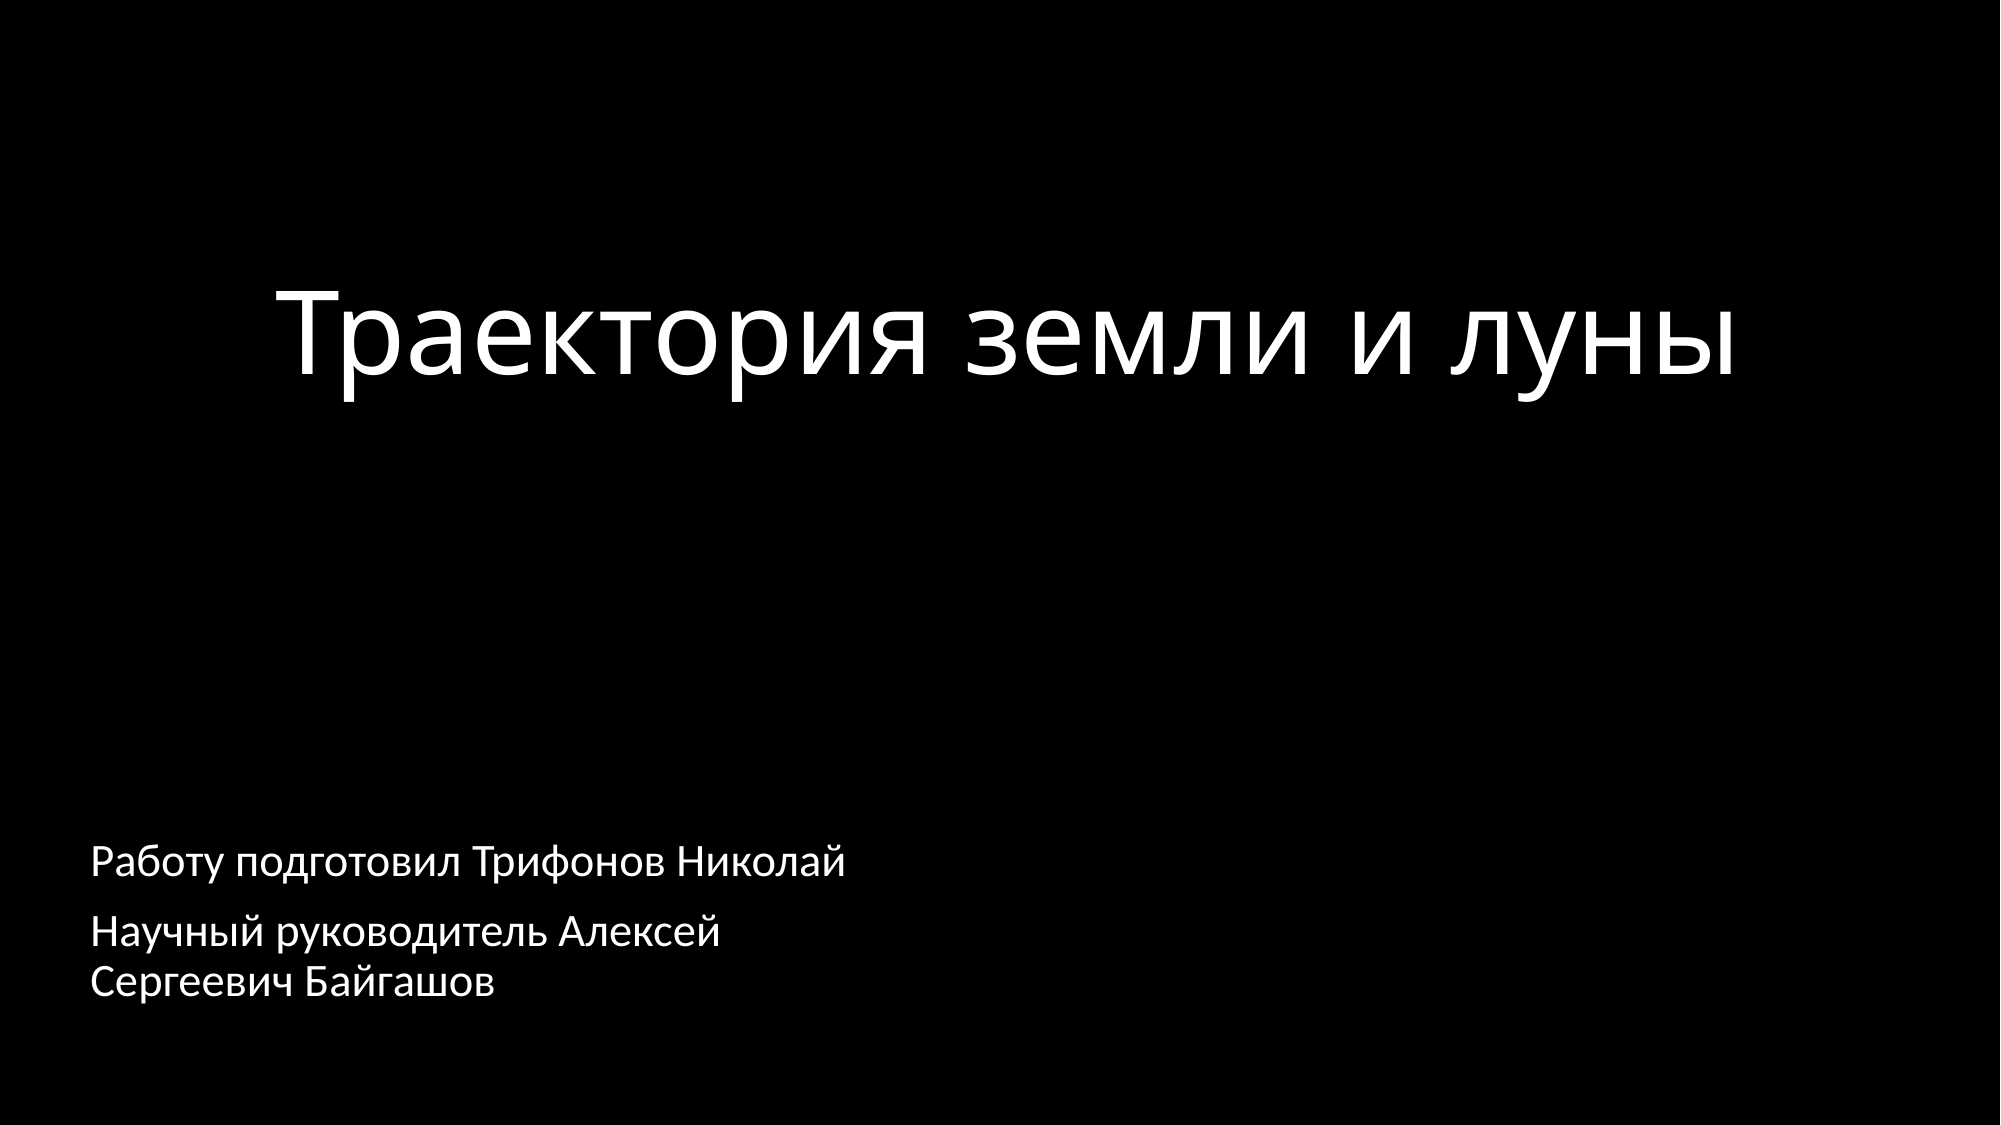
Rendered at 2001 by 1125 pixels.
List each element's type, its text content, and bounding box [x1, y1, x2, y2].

subtitle Работу подготовил Трифонов Николай Научный руководитель Алексей Сергеевич Байгашов [75, 829, 863, 1023]
title Траектория земли и луны [258, 259, 1759, 407]
